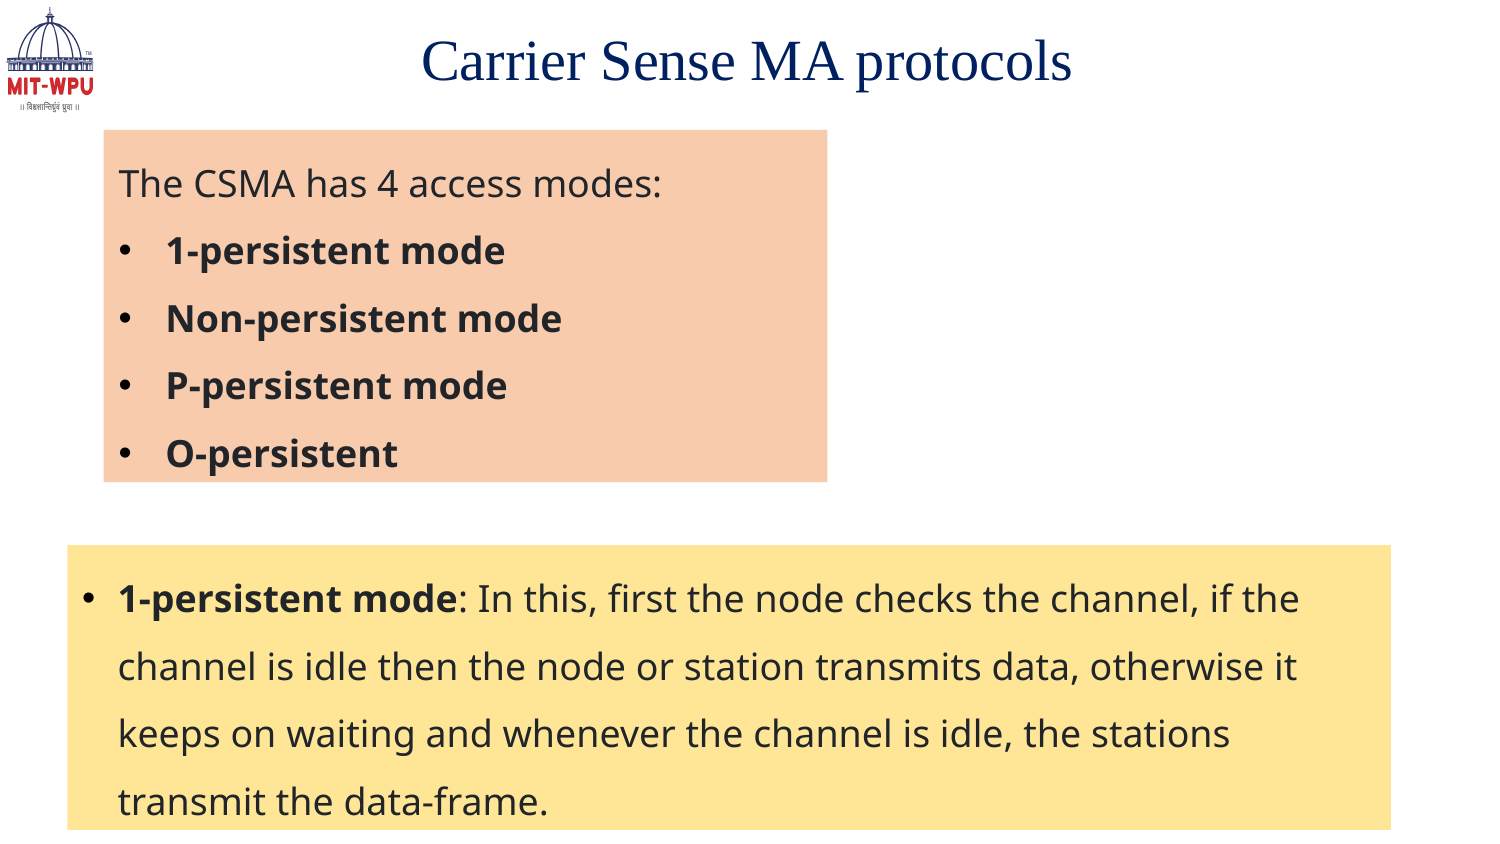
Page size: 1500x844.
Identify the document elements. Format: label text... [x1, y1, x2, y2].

picture [6, 7, 104, 113]
slide_number 110 [1391, 782, 1397, 827]
title Carrier Sense MA protocols [104, 21, 1392, 99]
text_box The CSMA has 4 access modes: 1-persistent mode Non-persistent mode P-persistent mode O-persistent [103, 129, 828, 483]
text_box 1-persistent mode: In this, first the node checks the channel, if the channel is idle then the node or station transmits data, otherwise it keeps on waiting and whenever the channel is idle, the stations transmit the data-frame. [67, 545, 1391, 830]
